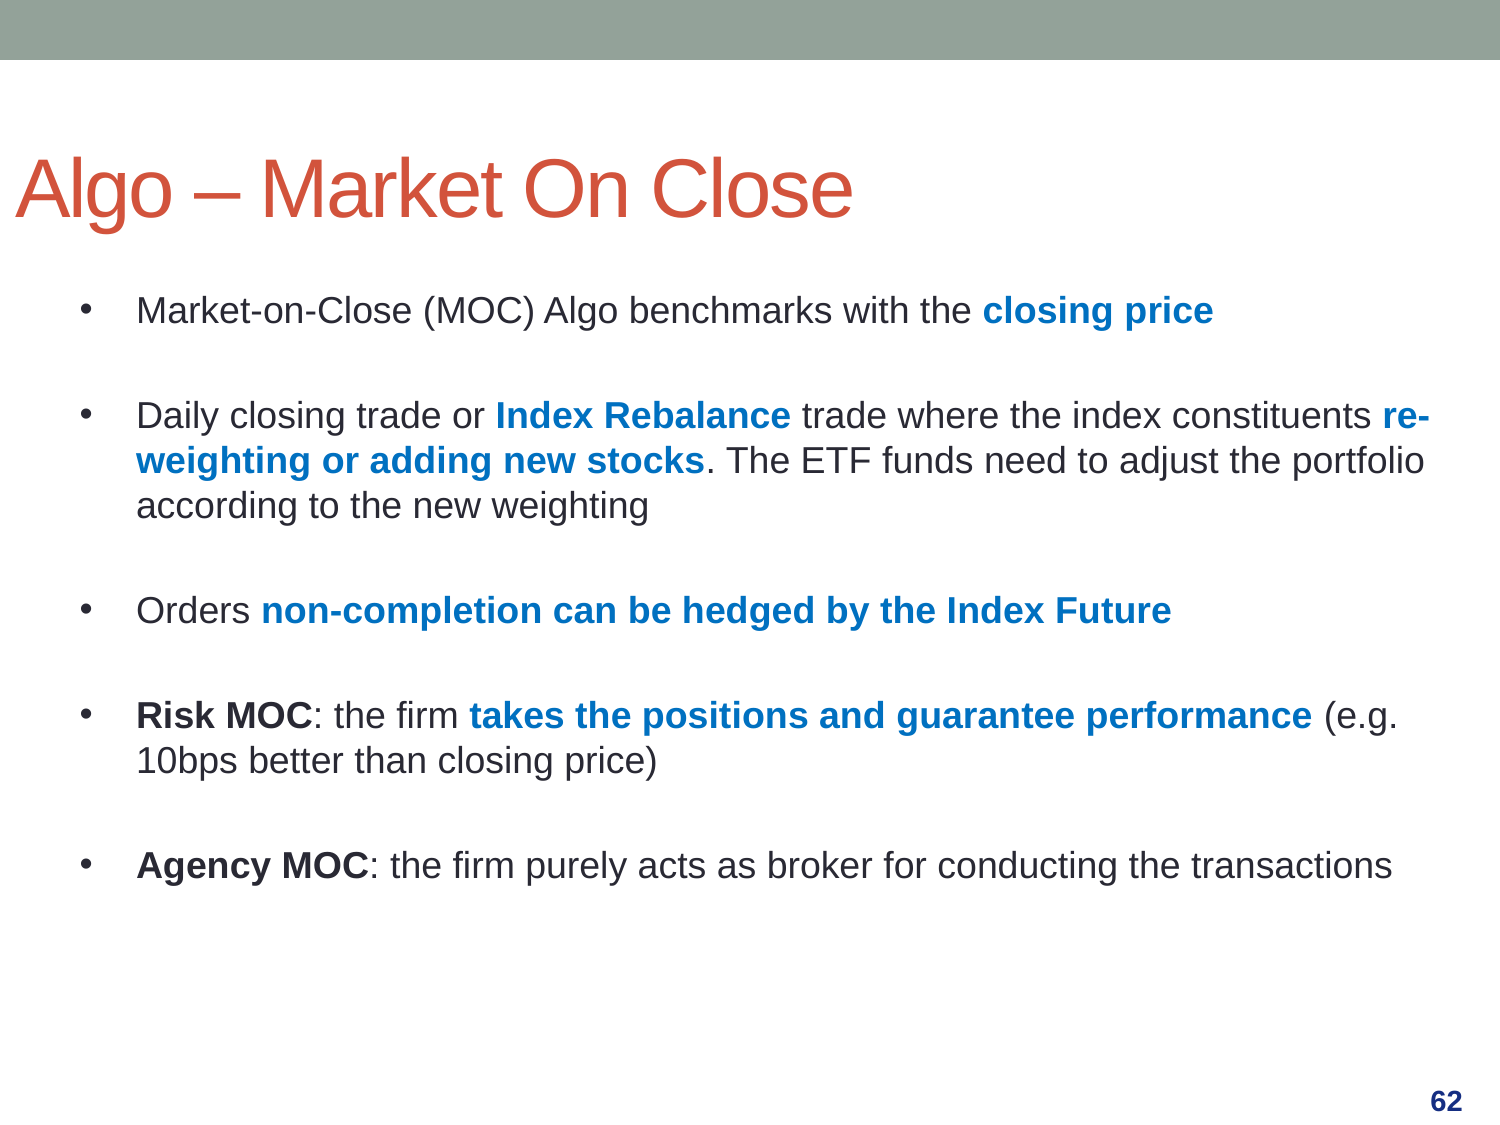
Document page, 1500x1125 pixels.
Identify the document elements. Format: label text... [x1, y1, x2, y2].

slide_number 62 [1415, 1070, 1499, 1125]
title Algo – Market On Close [0, 101, 1325, 266]
text_box Market-on-Close (MOC) Algo benchmarks with the closing price Daily closing trade or Index Rebalance trade where the index constituents re-weighting or adding new stocks. The ETF funds need to adjust the portfolio according to the new weighting Orders non-completion can be hedged by the Index Future Risk MOC: the firm takes the positions and guarantee performance (e.g. 10bps better than closing price) Agency MOC: the firm purely acts as broker for conducting the transactions [64, 278, 1483, 1047]
